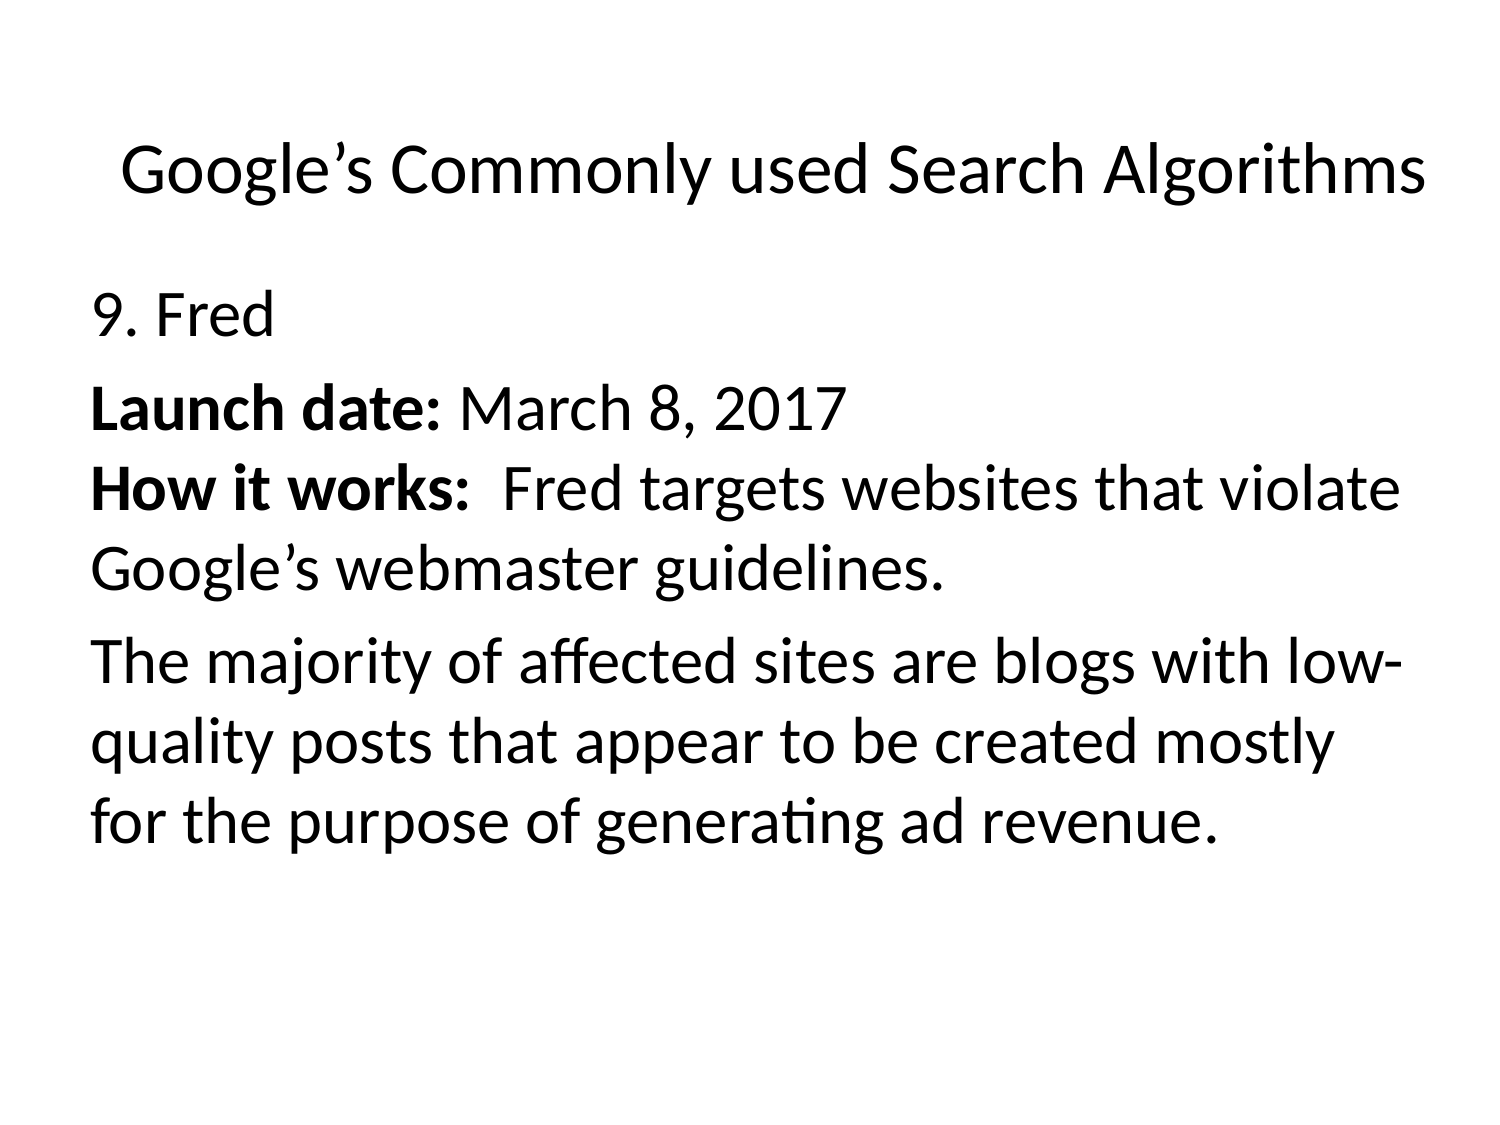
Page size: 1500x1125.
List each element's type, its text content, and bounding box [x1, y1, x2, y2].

text_box Google’s Commonly used Search Algorithms [99, 70, 1450, 258]
list 9. Fred Launch date: March 8, 2017 How it works: Fred targets websites that violate Google’s webmaster guidelines. The majority of affected sites are blogs with low-quality posts that appear to be created mostly for the purpose of generating ad revenue. [75, 262, 1425, 1005]
